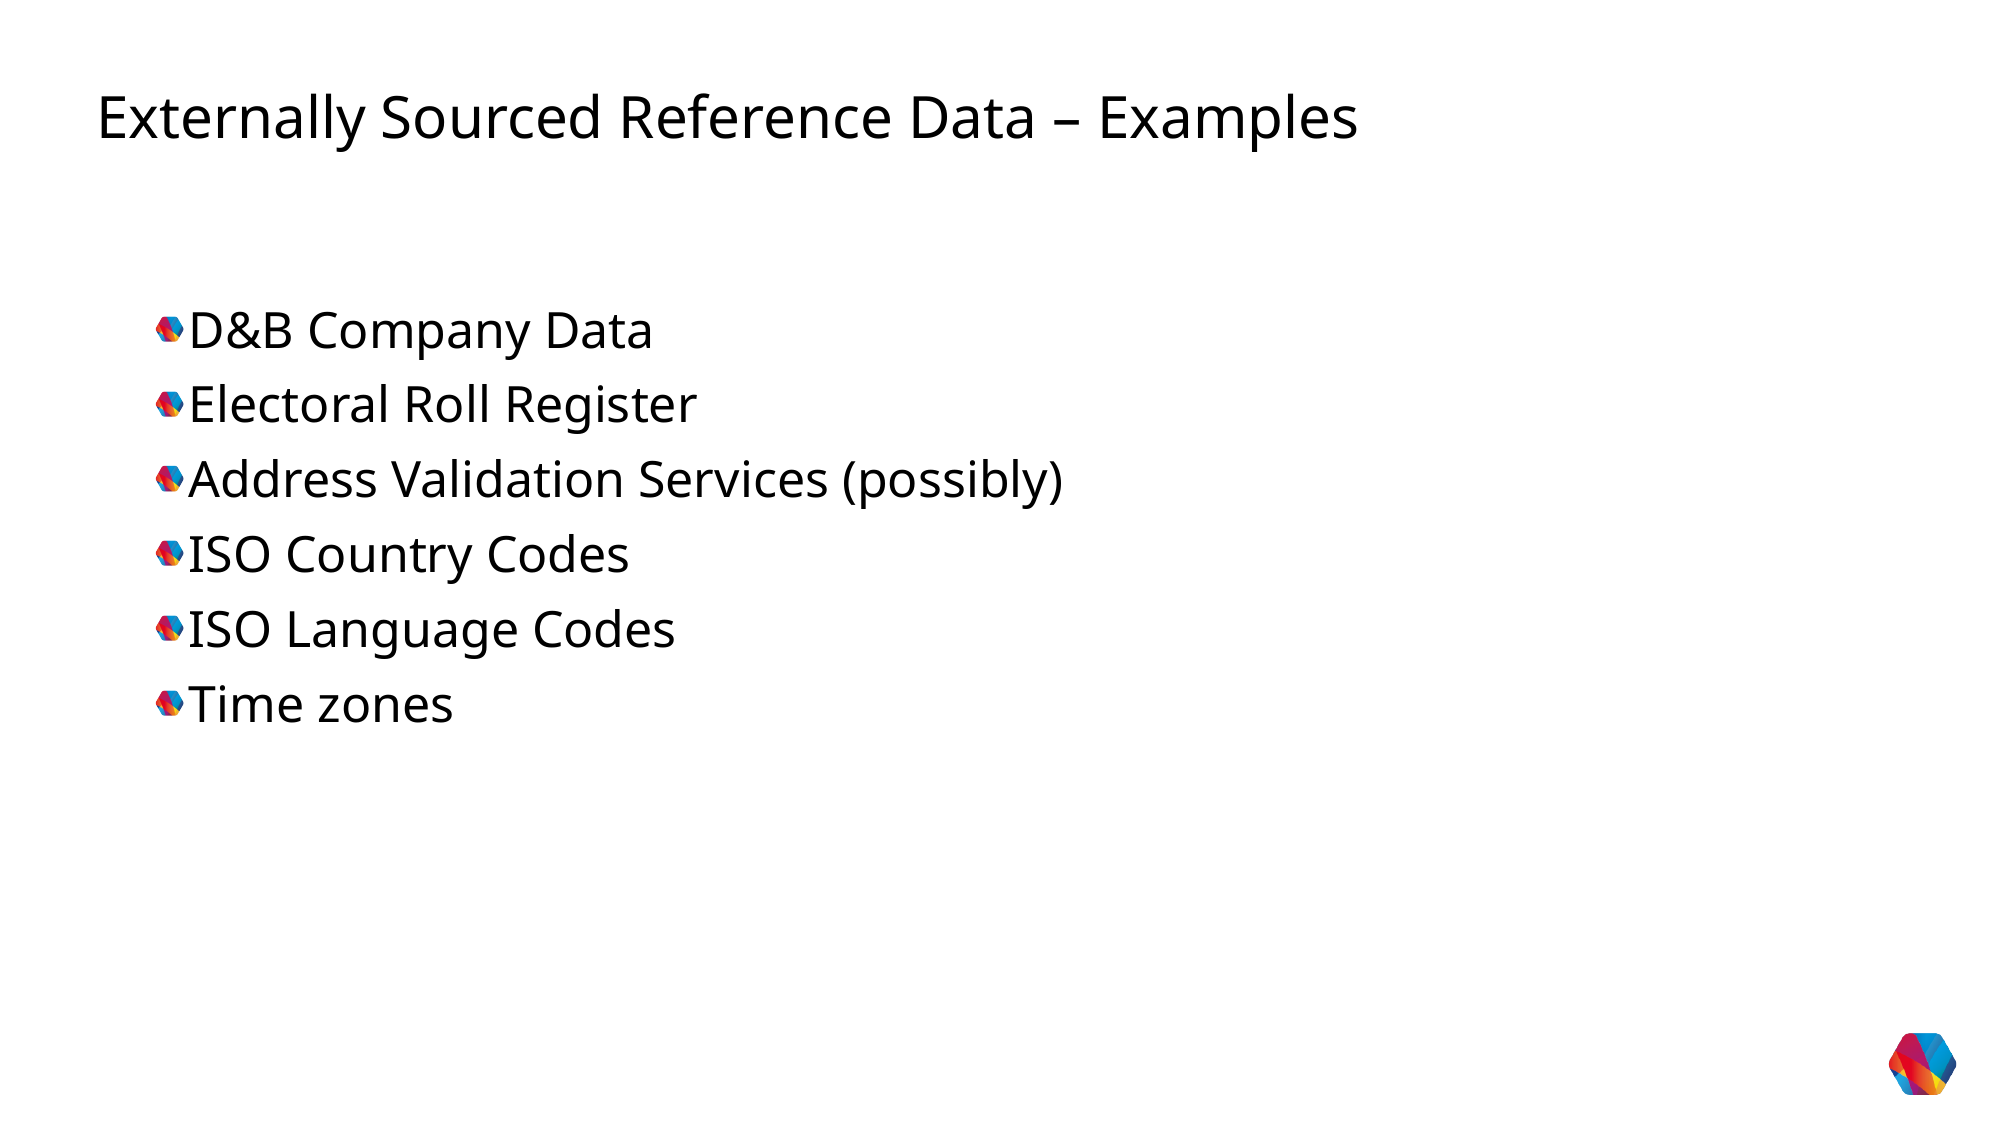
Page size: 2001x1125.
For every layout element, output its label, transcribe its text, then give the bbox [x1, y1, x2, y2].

list Externally Sourced Reference Data – Examples [81, 80, 1671, 165]
picture [151, 386, 187, 422]
picture [151, 460, 187, 497]
list D&B Company Data Electoral Roll Register Address Validation Services (possibly) ISO Country Codes ISO Language Codes Time zones [136, 297, 1866, 1000]
picture [1883, 1028, 1961, 1100]
picture [151, 535, 187, 571]
picture [151, 311, 187, 347]
picture [151, 685, 187, 721]
picture [151, 610, 187, 646]
